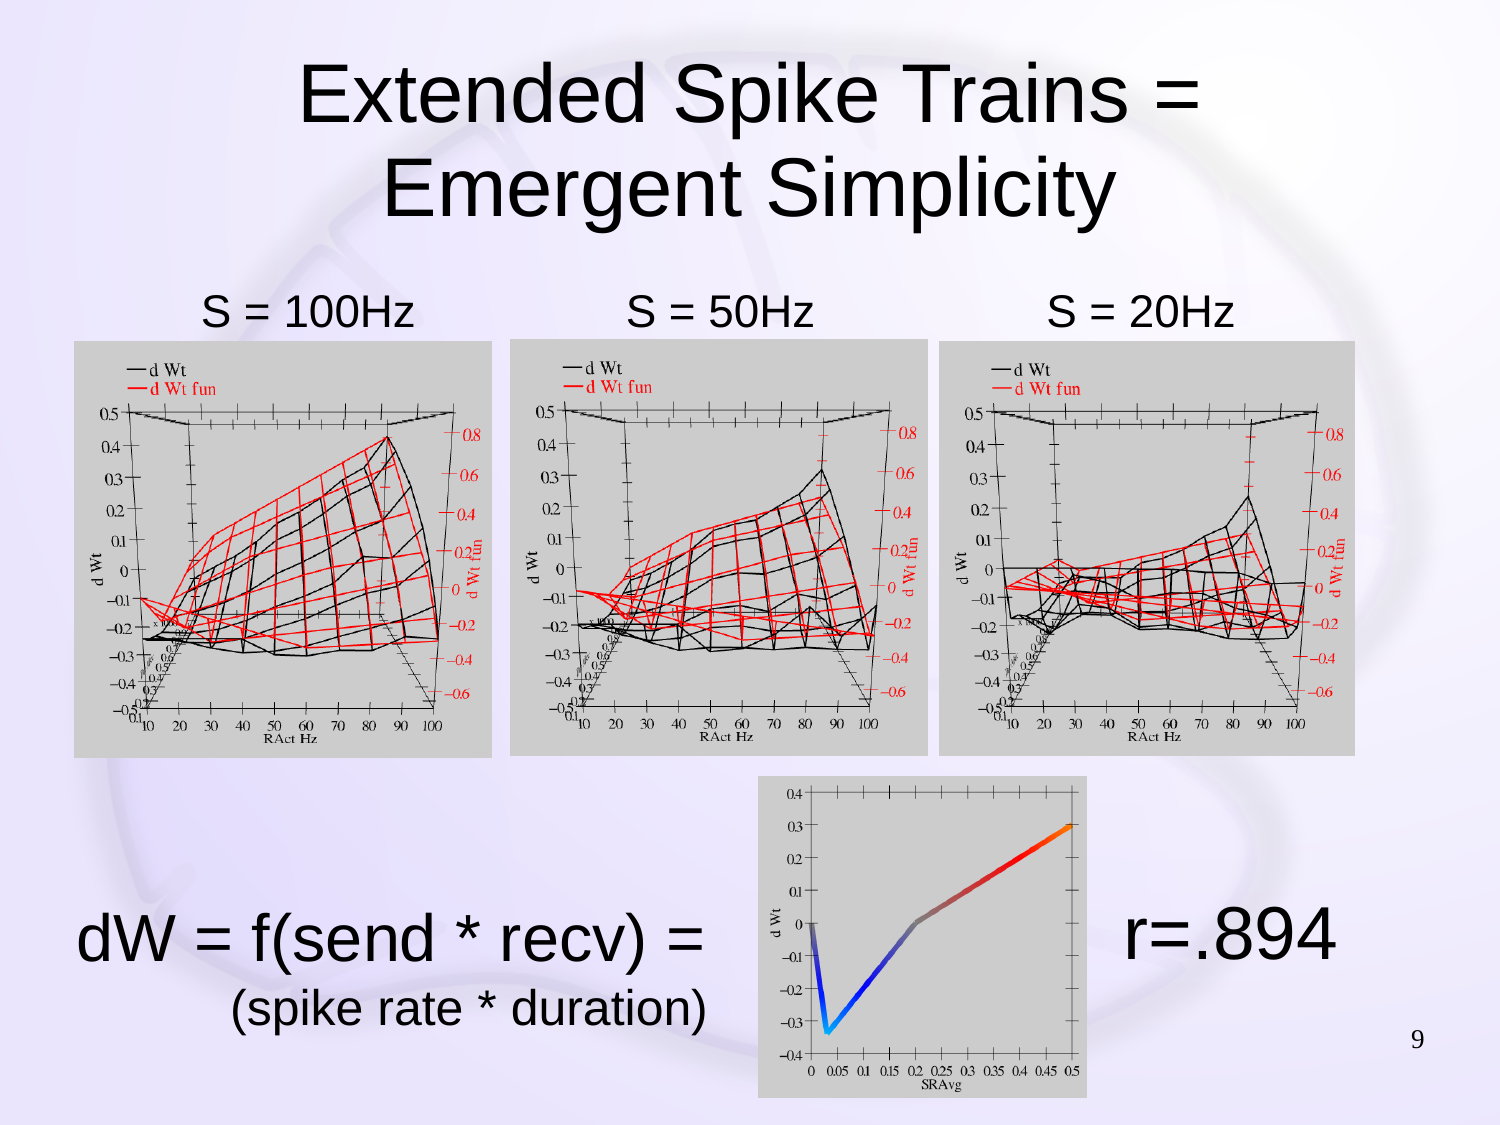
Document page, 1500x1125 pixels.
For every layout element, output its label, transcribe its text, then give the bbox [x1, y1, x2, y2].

text_box dW = f(send * recv) = (spike rate * duration) [61, 887, 724, 1043]
text_box r=.894 [1108, 877, 1354, 983]
text_box S = 50Hz [612, 272, 828, 336]
text_box S = 20Hz [1032, 272, 1248, 336]
slide_number 9 [1090, 1024, 1425, 1103]
picture [0, 0, 1500, 1125]
text_box S = 100Hz [187, 272, 428, 336]
title Extended Spike Trains = Emergent Simplicity [74, 44, 1426, 234]
